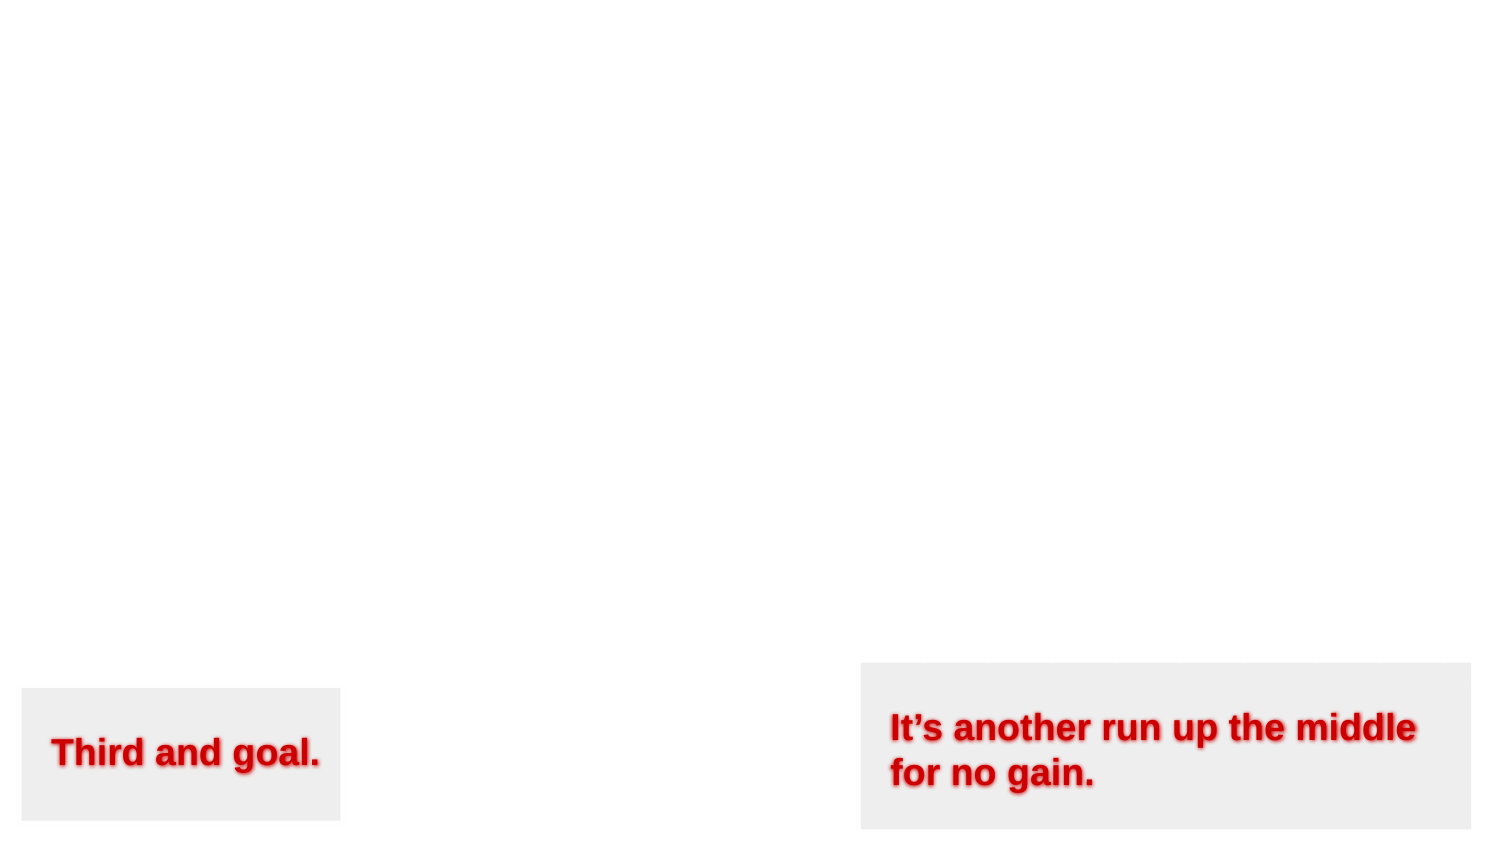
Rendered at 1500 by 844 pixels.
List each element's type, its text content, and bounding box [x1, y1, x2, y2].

text_box [860, 662, 1472, 830]
text_box [21, 688, 341, 821]
text_box Third and goal. [36, 713, 355, 789]
text_box It’s another run up the middle for no gain. [875, 688, 1457, 808]
